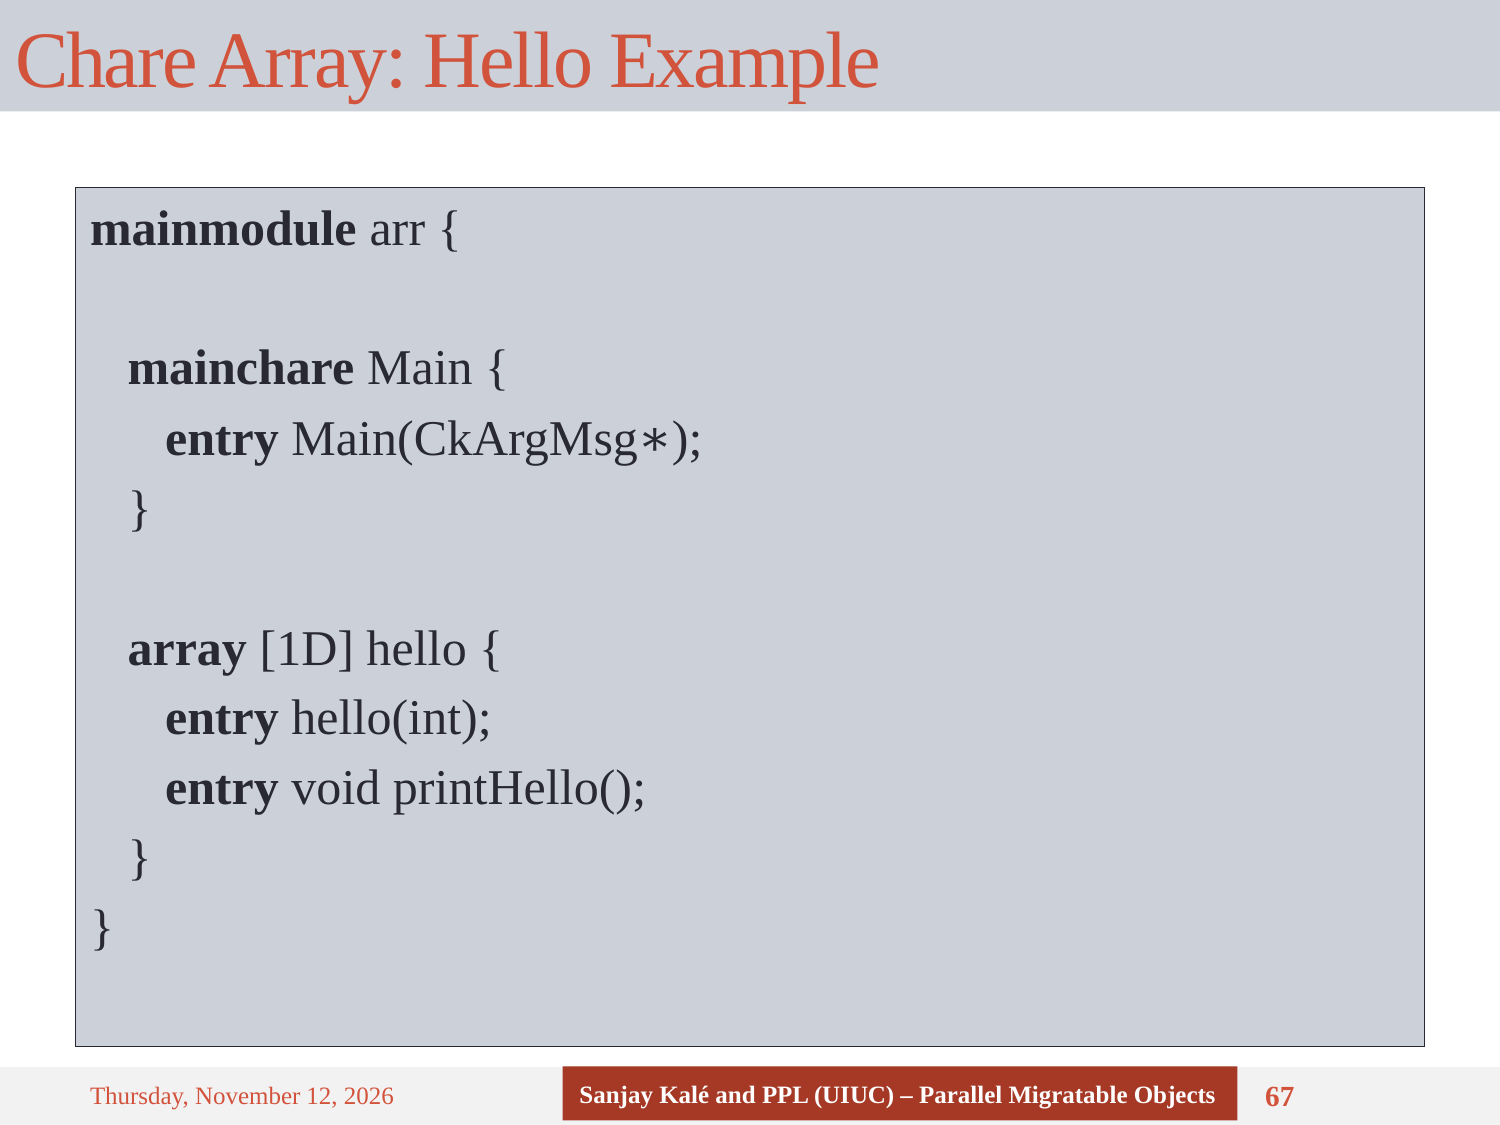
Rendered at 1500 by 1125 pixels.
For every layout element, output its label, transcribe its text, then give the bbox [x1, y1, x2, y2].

list mainmodule arr { mainchare Main { entry Main(CkArgMsg∗); } array [1D] hello { entry hello(int); entry void printHello(); } } [75, 187, 1425, 1047]
slide_number 67 [1250, 1067, 1425, 1122]
footer Sanjay Kalé and PPL (UIUC) – Parallel Migratable Objects [562, 1066, 1238, 1121]
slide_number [75, 1067, 550, 1122]
title Chare Array: Hello Example [0, 0, 1500, 112]
